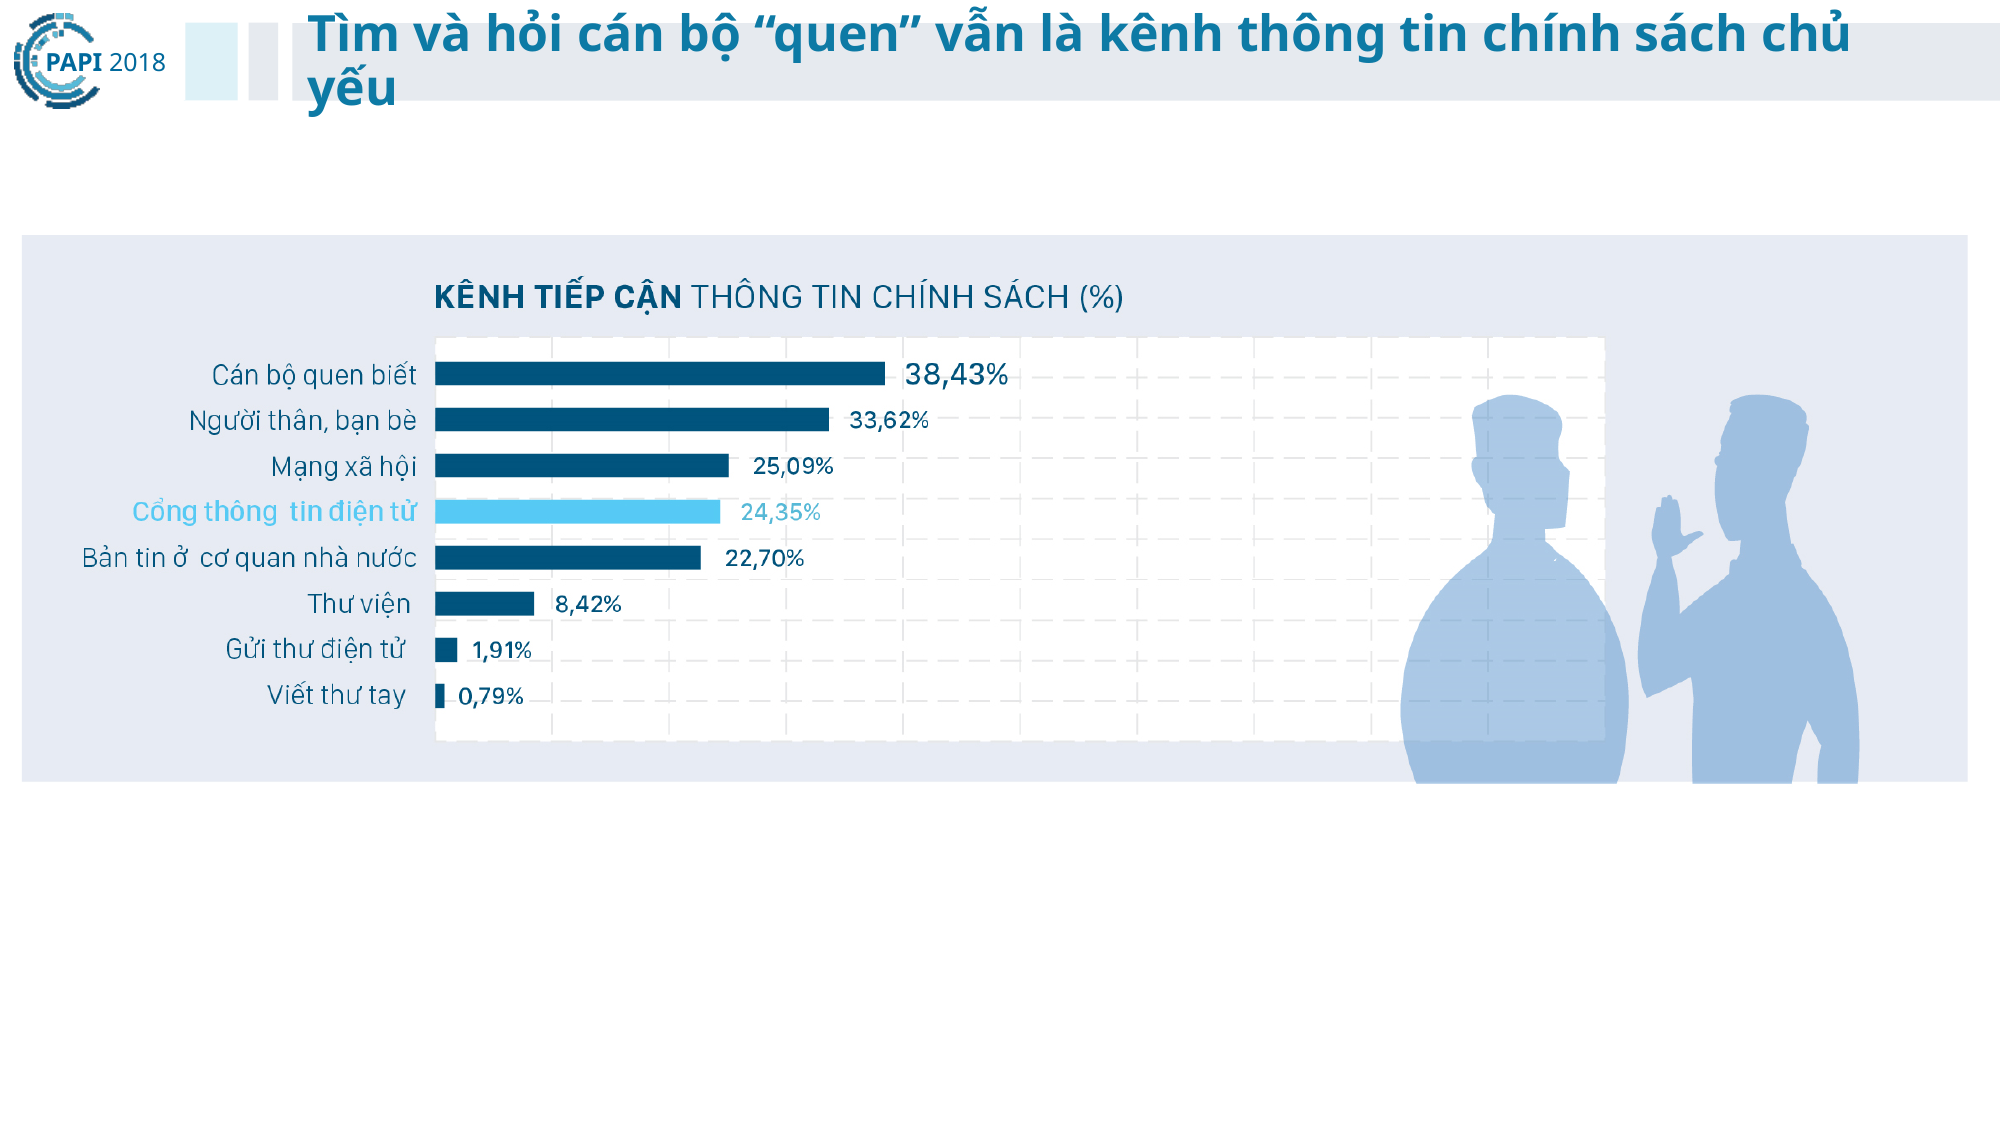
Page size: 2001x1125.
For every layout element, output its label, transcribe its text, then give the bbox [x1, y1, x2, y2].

title Tìm và hỏi cán bộ “quen” vẫn là kênh thông tin chính sách chủ yếu [292, 23, 1968, 101]
picture [14, 13, 100, 109]
picture [21, 235, 1968, 789]
